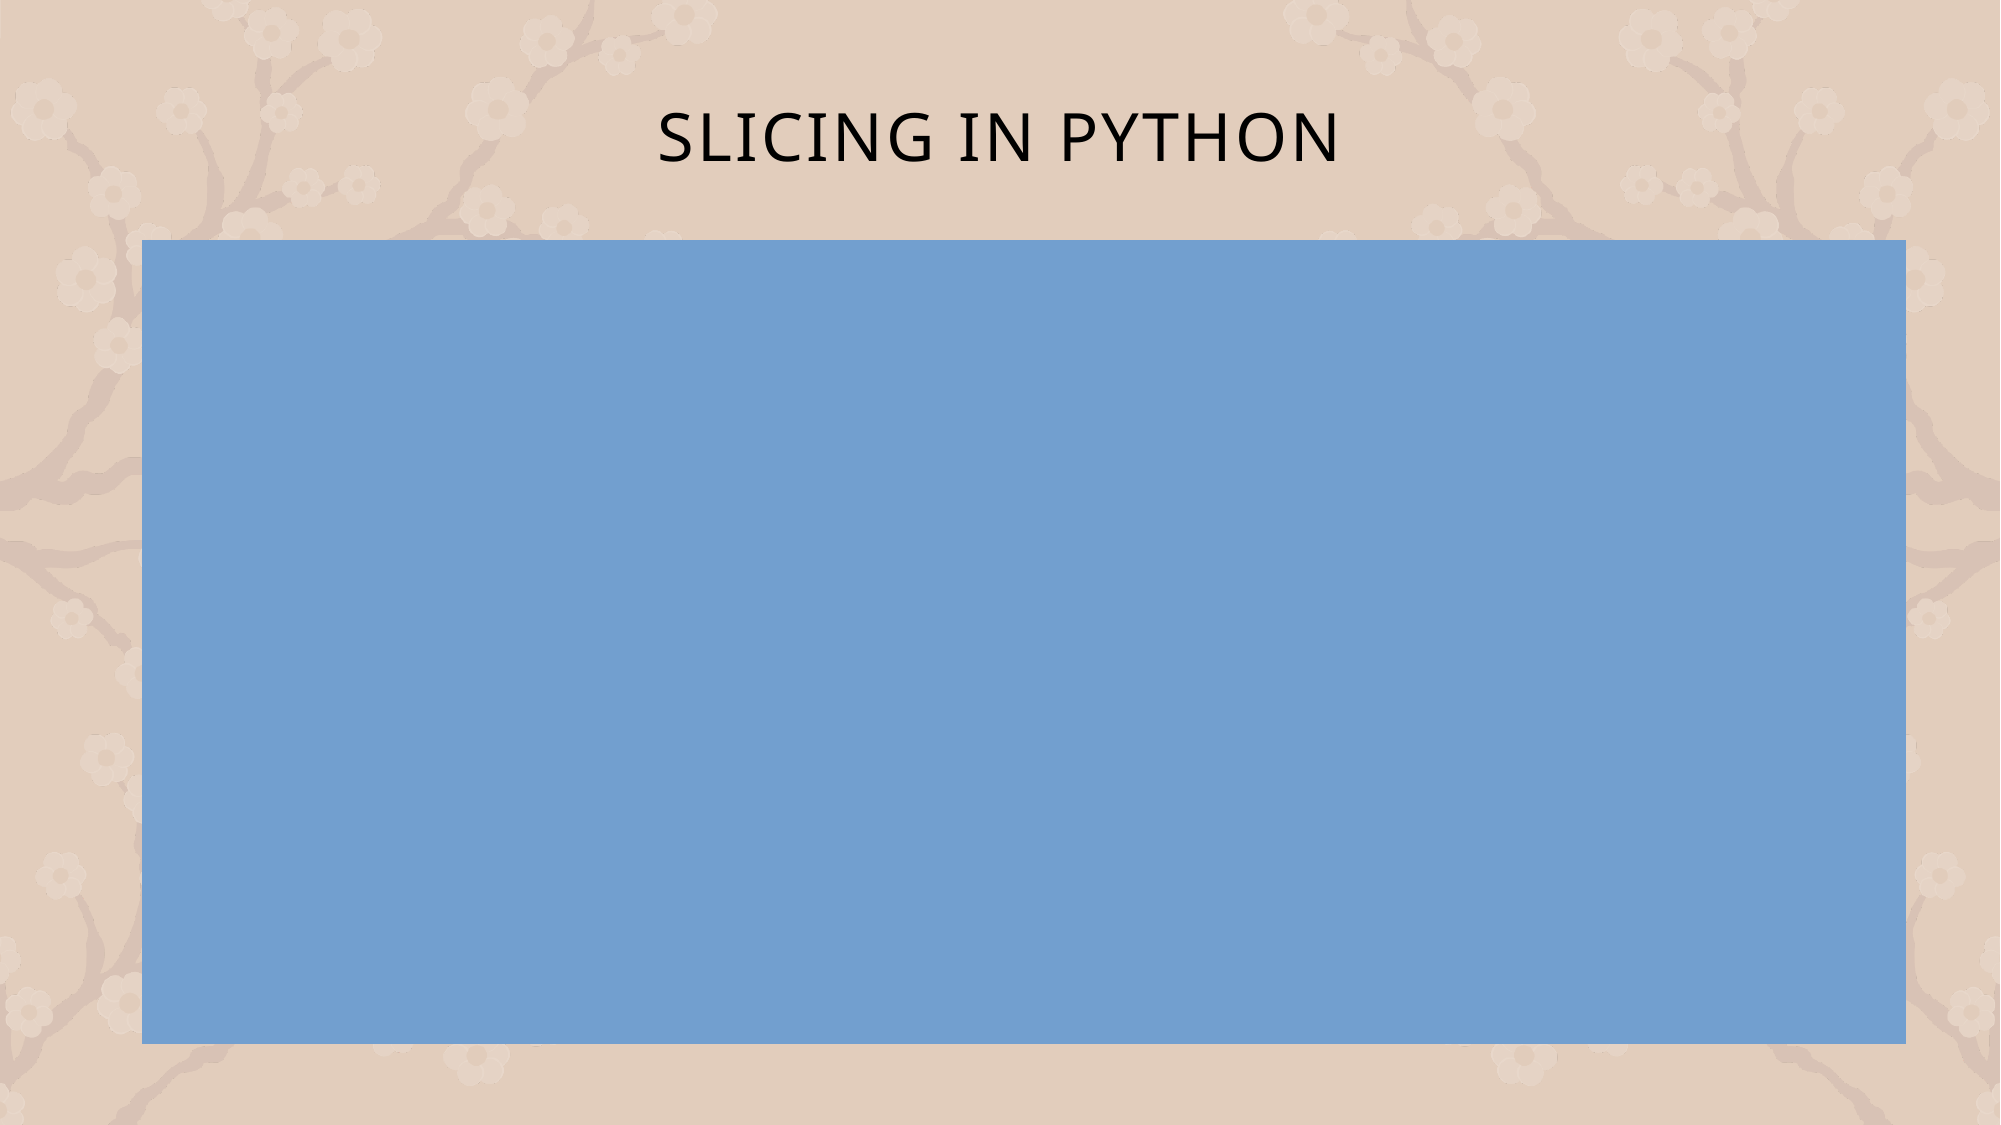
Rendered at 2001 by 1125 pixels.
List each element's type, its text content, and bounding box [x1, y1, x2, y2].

title Slicing in python [142, 0, 1858, 240]
